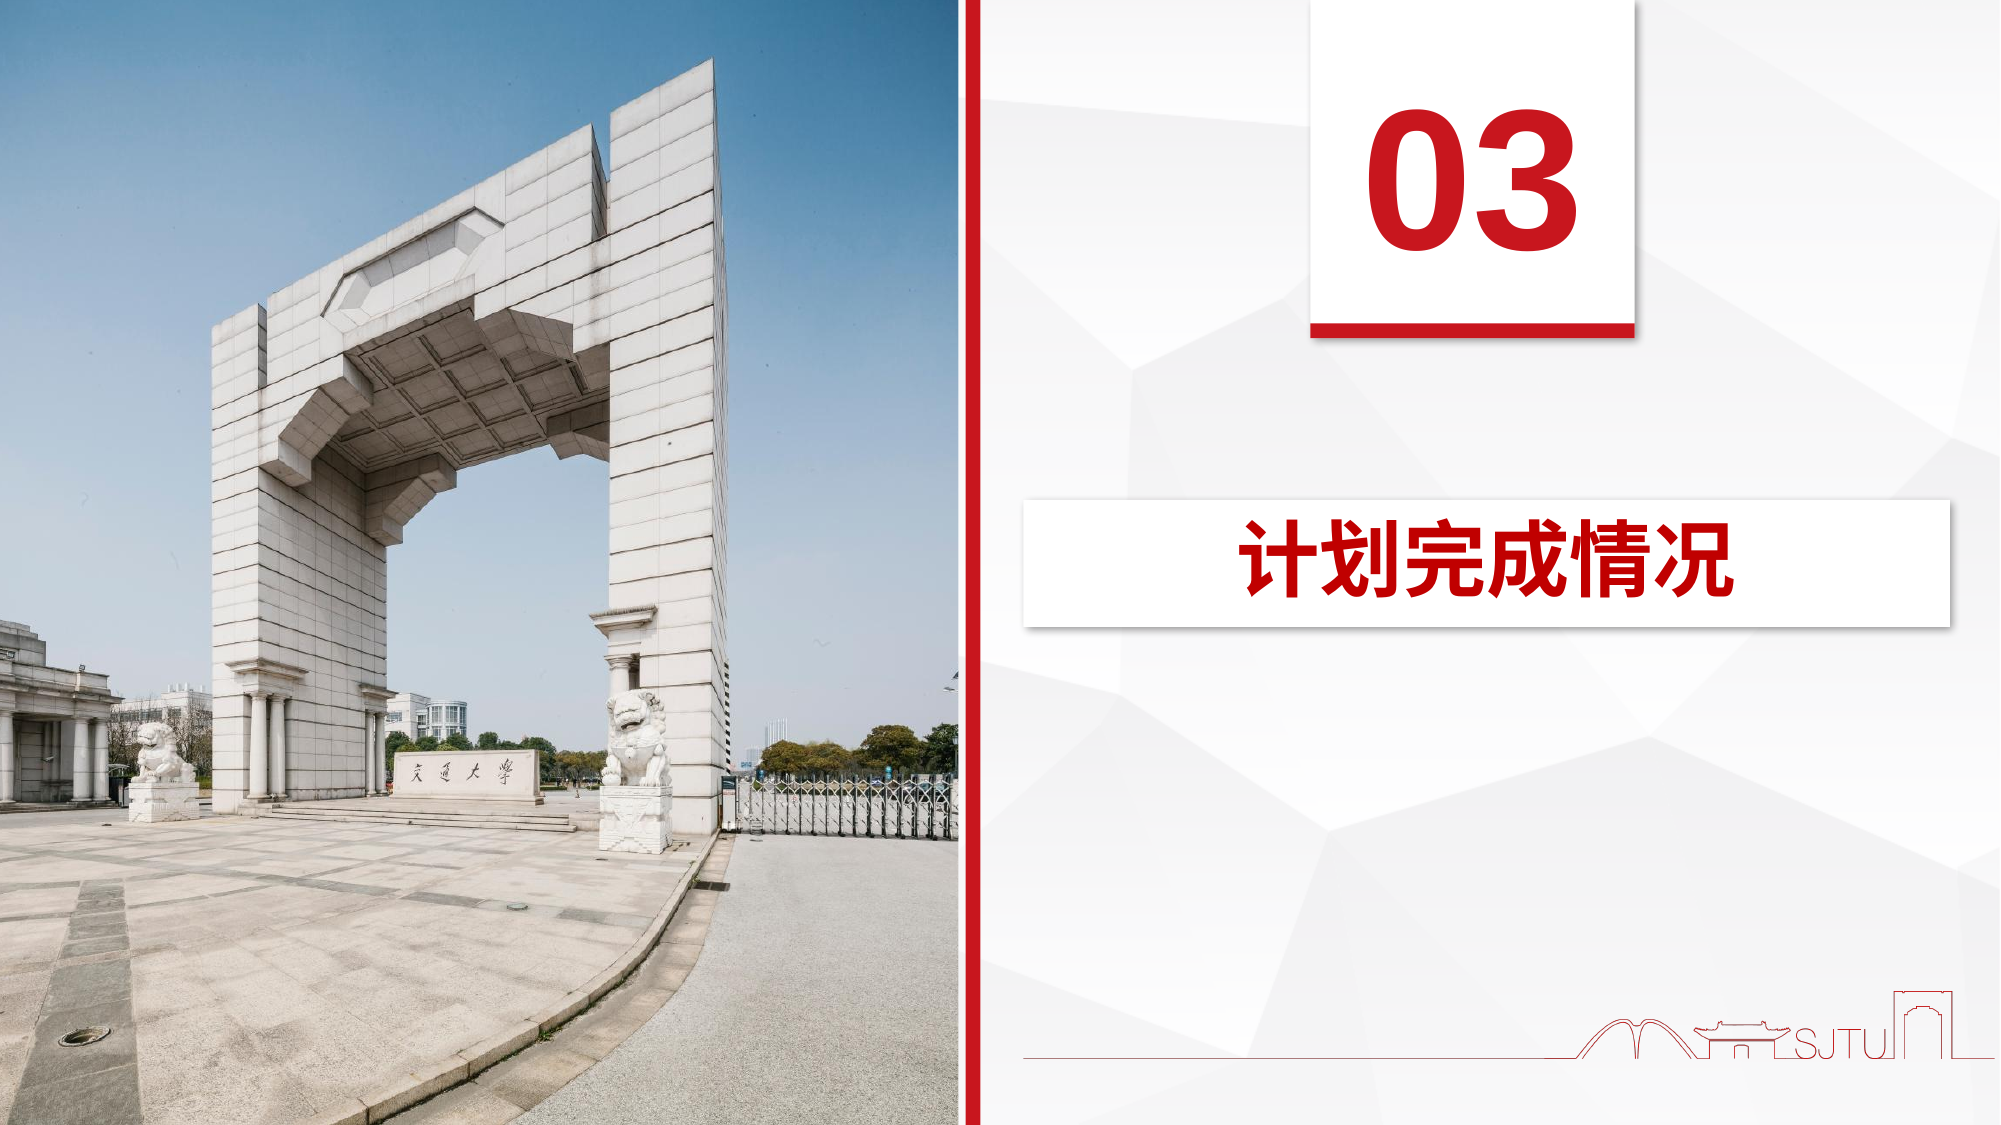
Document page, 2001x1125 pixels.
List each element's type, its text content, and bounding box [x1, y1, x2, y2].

picture [0, 0, 965, 1125]
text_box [1310, 0, 1635, 339]
picture [981, 0, 2000, 1125]
title 计划完成情况 [1023, 499, 1950, 627]
